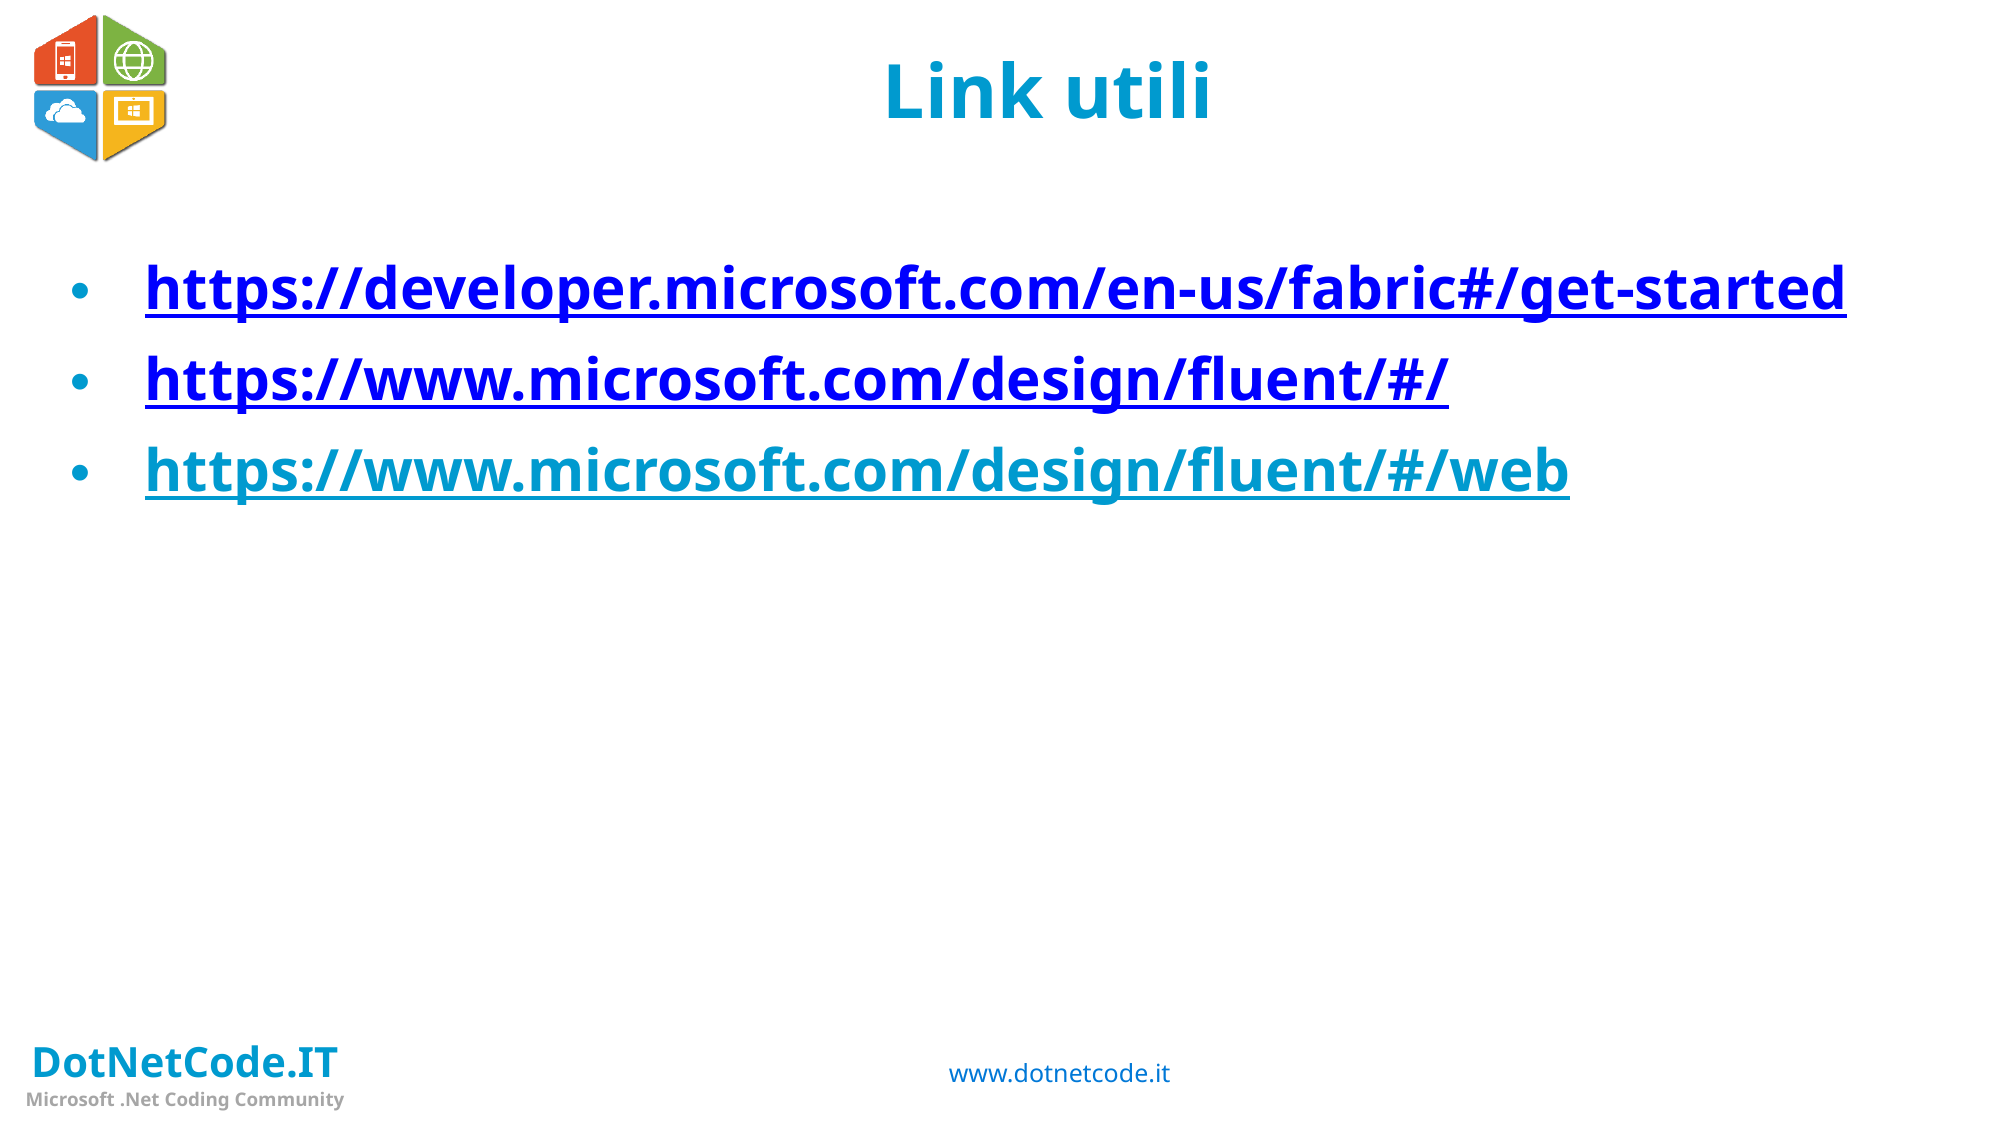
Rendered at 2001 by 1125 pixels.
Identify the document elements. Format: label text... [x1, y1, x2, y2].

footer www.dotnetcode.it [348, 1042, 1772, 1103]
picture [18, 7, 182, 171]
title Link utili [196, 31, 1900, 147]
list https://developer.microsoft.com/en-us/fabric#/get-started https://www.microsoft.com/design/fluent/#/ https://www.microsoft.com/design/fluent/#/web [54, 243, 1946, 976]
